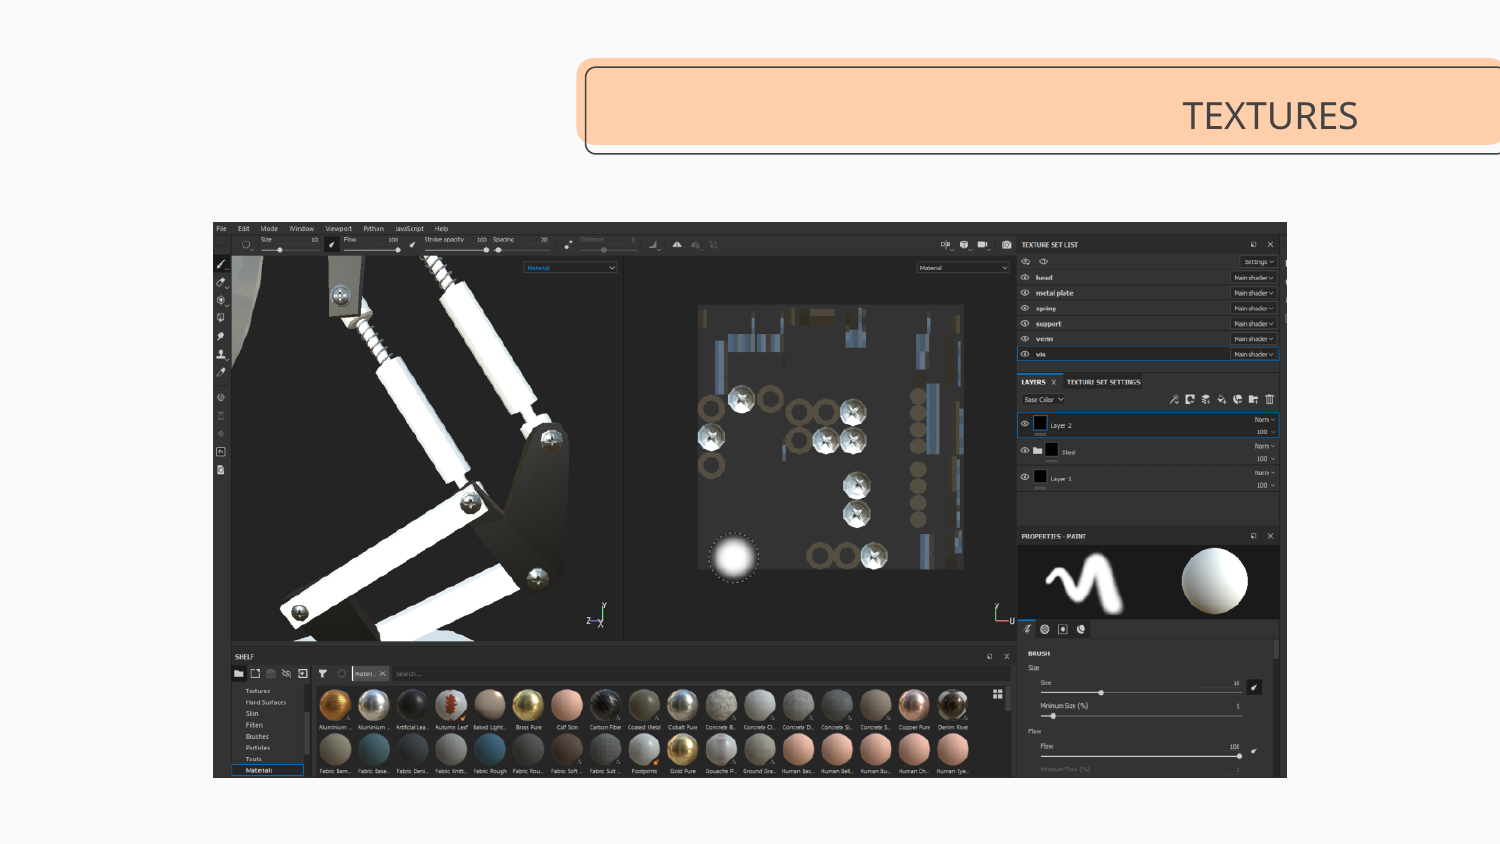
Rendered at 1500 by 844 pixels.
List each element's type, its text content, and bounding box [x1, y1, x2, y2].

title TEXTURES [849, 75, 1374, 154]
picture [213, 222, 1287, 779]
